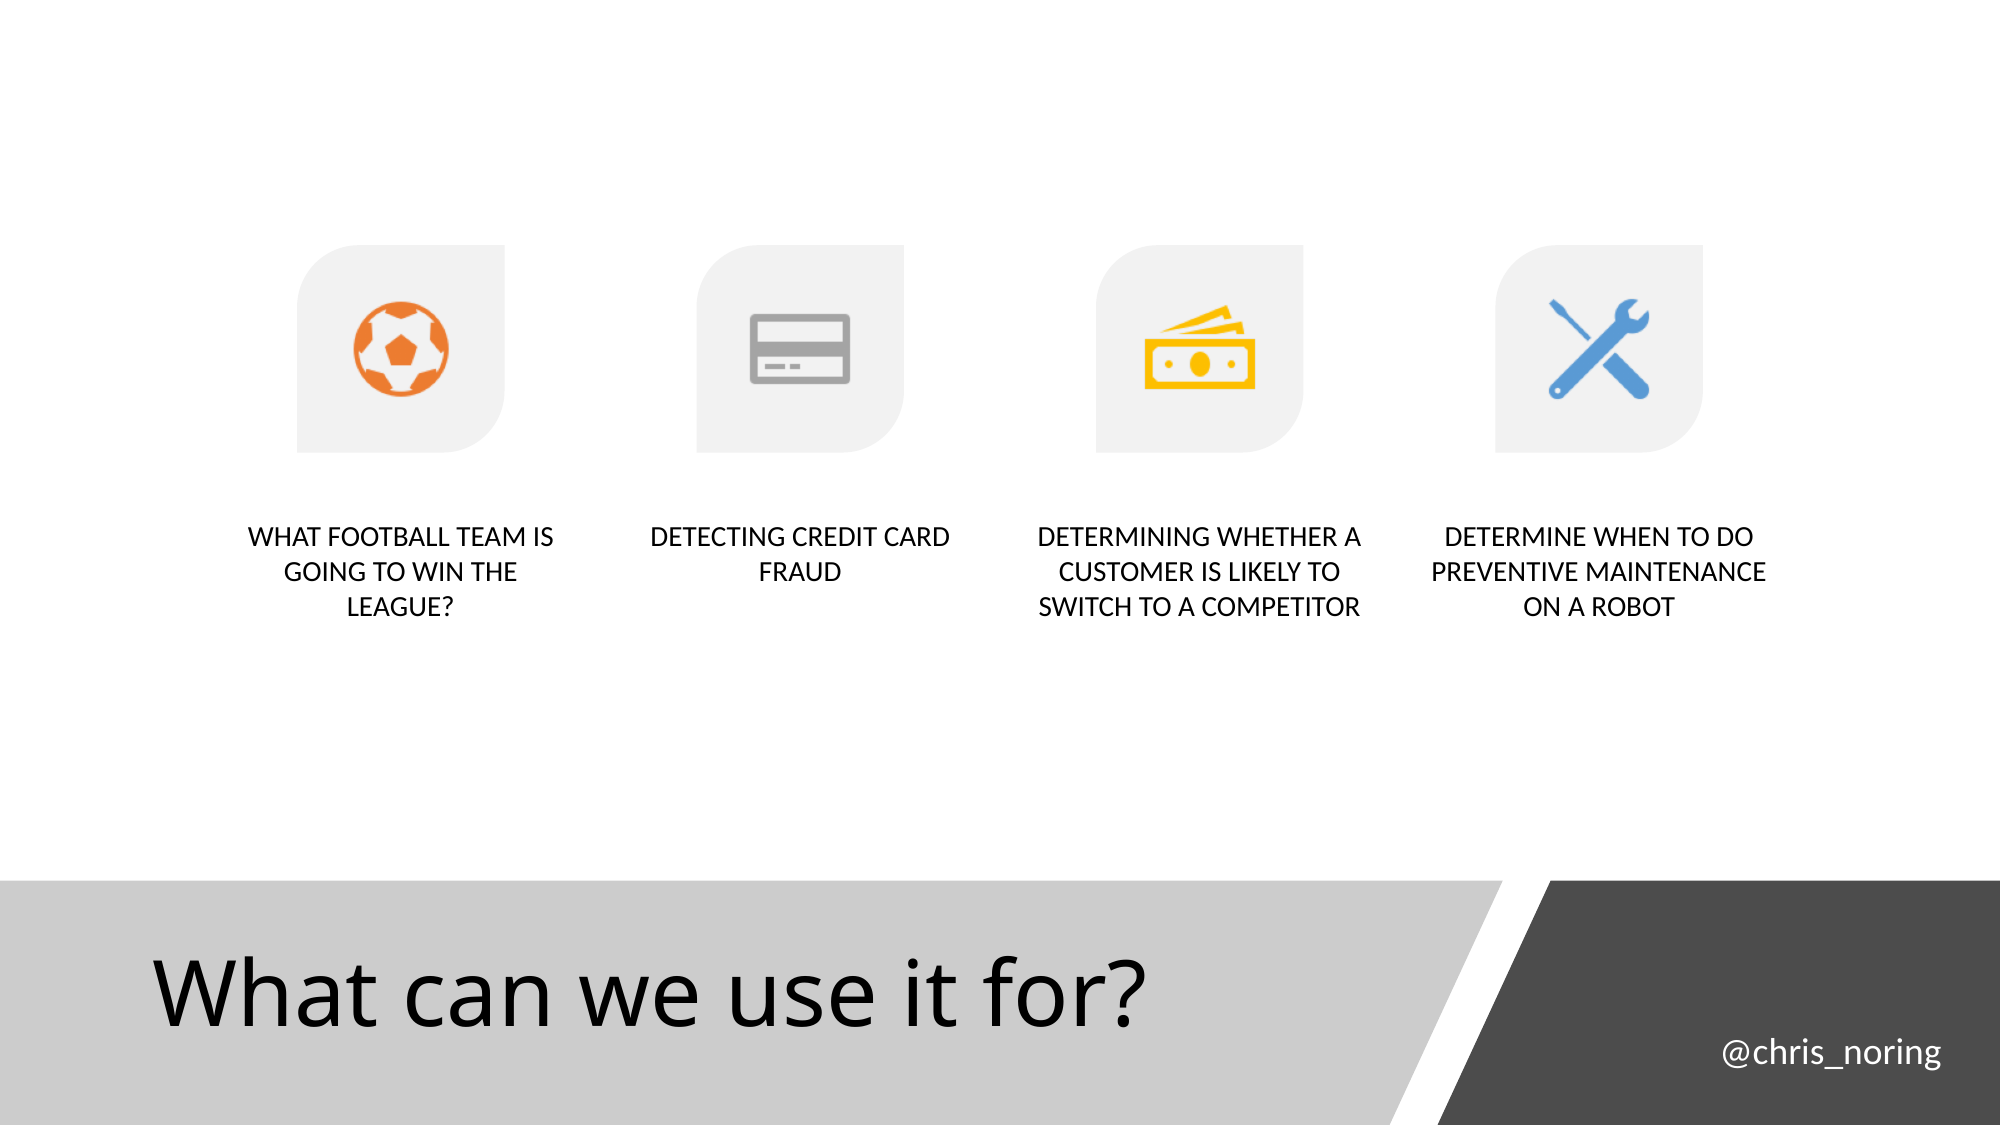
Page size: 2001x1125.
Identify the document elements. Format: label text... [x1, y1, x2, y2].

text_box [0, 879, 1505, 1125]
text_box @chris_noring [1704, 1019, 1957, 1080]
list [137, 105, 1863, 775]
title What can we use it for? [137, 907, 1404, 1087]
text_box [1436, 879, 2000, 1125]
